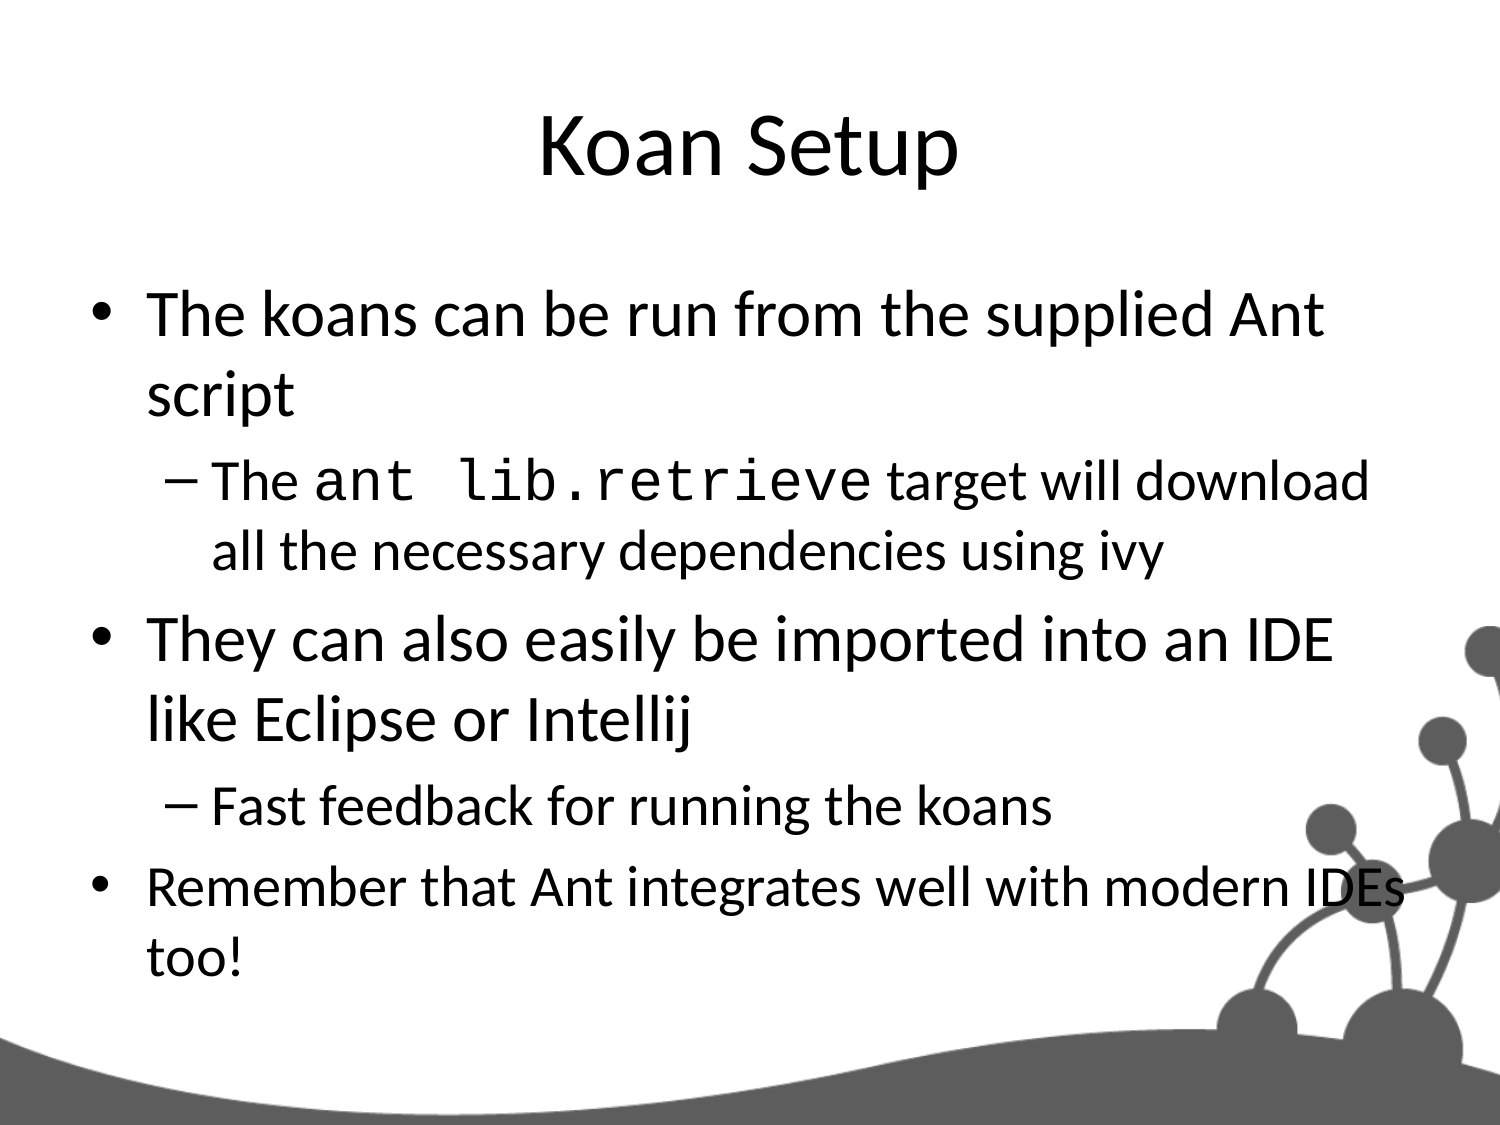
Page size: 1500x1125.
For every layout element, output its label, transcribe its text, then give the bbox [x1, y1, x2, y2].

title Koan Setup [75, 45, 1425, 233]
list The koans can be run from the supplied Ant script The ant lib.retrieve target will download all the necessary dependencies using ivy They can also easily be imported into an IDE like Eclipse or Intellij Fast feedback for running the koans Remember that Ant integrates well with modern IDEs too! [75, 262, 1425, 1005]
